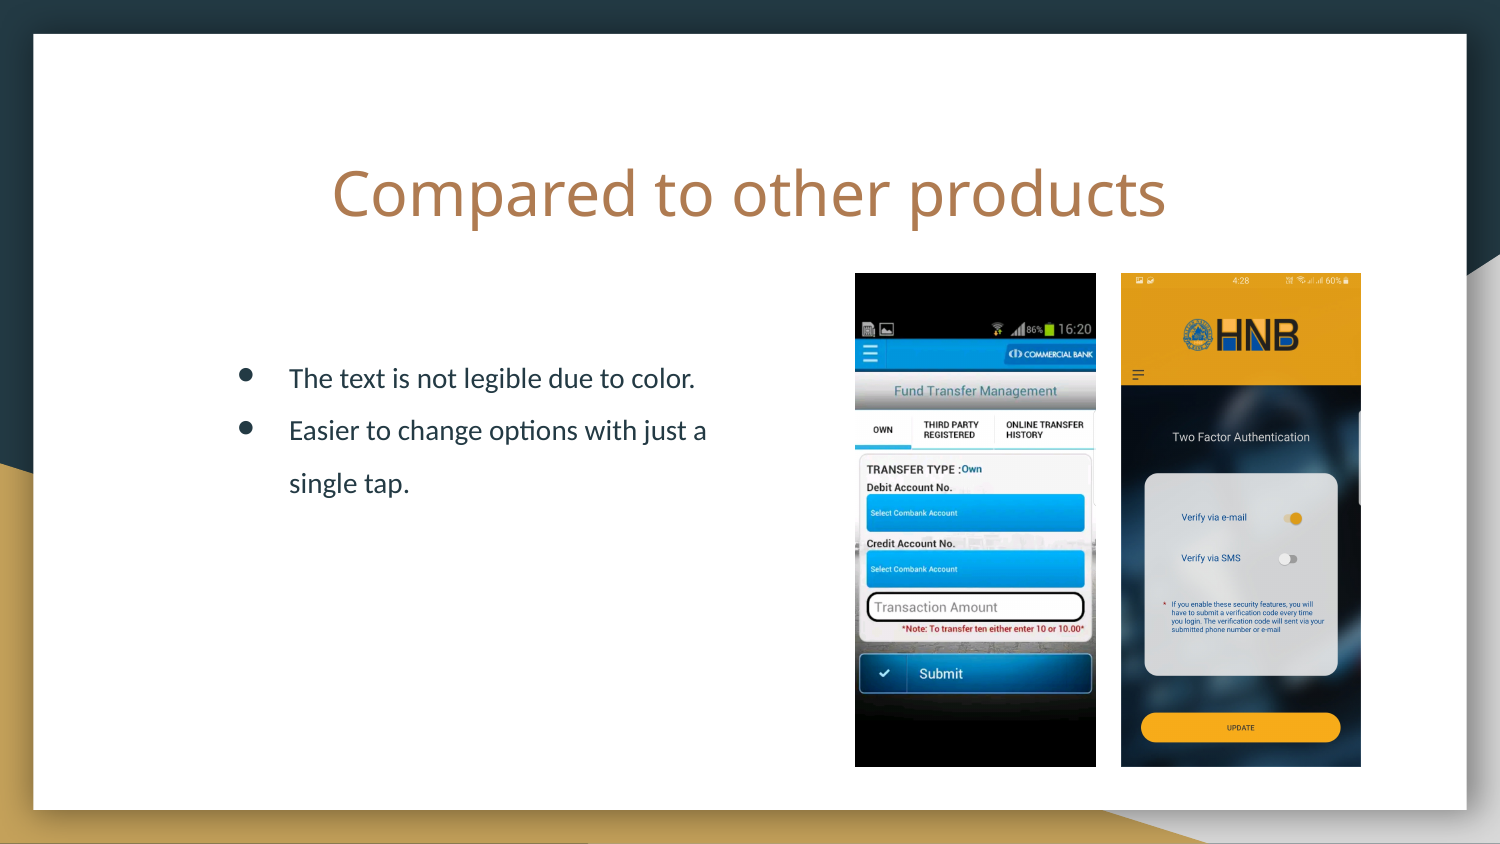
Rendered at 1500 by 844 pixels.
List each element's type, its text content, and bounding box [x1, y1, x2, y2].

picture [855, 369, 1096, 767]
list The text is not legible due to color. Easier to change options with just a single tap. [199, 326, 776, 729]
title Compared to other products [134, 138, 1366, 296]
picture [1005, 344, 1096, 364]
picture [863, 358, 878, 362]
picture [855, 273, 1096, 339]
picture [1120, 273, 1361, 767]
